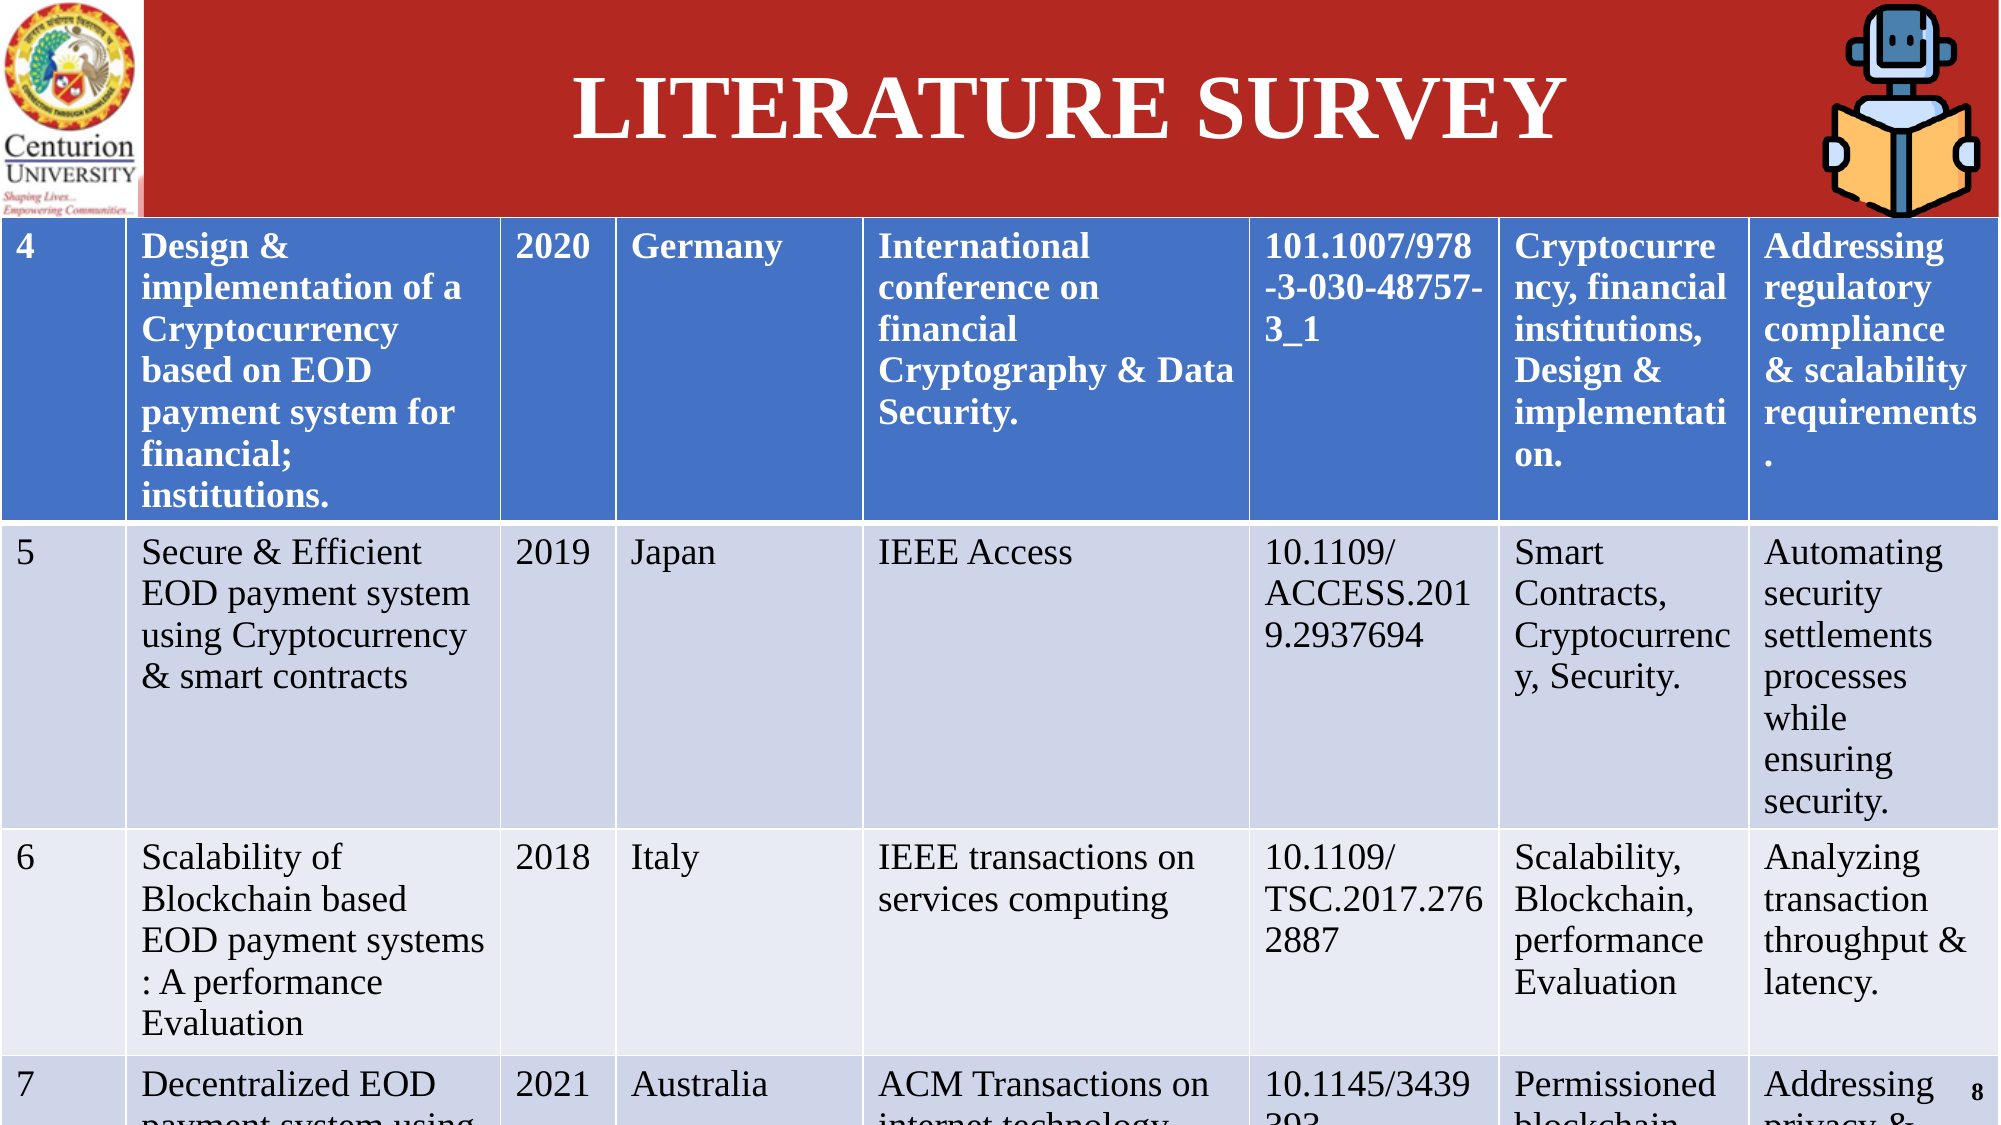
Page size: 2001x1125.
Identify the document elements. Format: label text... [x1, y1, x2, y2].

table_cell Italy [617, 830, 862, 1055]
table_cell 10.1145/3439393 [1250, 1056, 1498, 1125]
table_cell Secure & Efficient EOD payment system using Cryptocurrency & smart contracts [127, 526, 500, 828]
picture [1816, 4, 1987, 218]
table_header 101.1007/978-3-030-48757-3_1 [1250, 218, 1498, 520]
table_header 2020 [501, 218, 615, 520]
table_cell Decentralized EOD payment system using permissioned Blockchain [127, 1056, 500, 1125]
table_header Germany [617, 218, 862, 520]
table_cell 2019 [501, 526, 615, 828]
table_header Addressing regulatory compliance & scalability requirements. [1750, 218, 1998, 520]
table_cell Australia [617, 1056, 862, 1125]
table_cell Scalability, Blockchain, performance Evaluation [1500, 830, 1748, 1055]
table_cell 2021 [501, 1056, 615, 1125]
table_cell 10.1109/ACCESS.2019.2937694 [1250, 526, 1498, 828]
table_cell Analyzing transaction throughput & latency. [1750, 830, 1998, 1055]
table_cell IEEE Access [864, 526, 1249, 828]
table_cell Permissioned blockchain, Decentralization, payment systems [1500, 1056, 1748, 1125]
table_cell 5 [2, 526, 125, 828]
table_cell Addressing privacy & scalability concerns. [1750, 1121, 1998, 1125]
table_cell Addressing privacy & scalability concerns. [1750, 1056, 1998, 1060]
table_cell Japan [617, 526, 862, 828]
table_cell Smart Contracts, Cryptocurrency, Security. [1500, 526, 1748, 828]
table_cell 10.1109/TSC.2017.2762887 [1250, 830, 1498, 1055]
table_cell Automating security settlements processes while ensuring security. [1750, 526, 1998, 828]
table_cell 7 [2, 1056, 125, 1118]
table_cell IEEE transactions on services computing [864, 830, 1249, 1055]
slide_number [1, 1118, 452, 1125]
title LITERATURE SURVEY [143, 0, 1999, 217]
slide_number 8 [1548, 1060, 1999, 1121]
table_cell ACM Transactions on internet technology [864, 1056, 1249, 1125]
table_header International conference on financial Cryptography & Data Security. [864, 218, 1249, 520]
table_header Design & implementation of a Cryptocurrency based on EOD payment system for financial; institutions. [127, 218, 500, 520]
table_cell Scalability of Blockchain based EOD payment systems : A performance Evaluation [127, 830, 500, 1055]
picture [1, 2, 138, 217]
table_cell 2018 [501, 830, 615, 1055]
table_header Cryptocurrency, financial institutions, Design & implementation. [1500, 218, 1748, 520]
table_cell 6 [2, 830, 125, 1055]
table_header 4 [2, 218, 125, 520]
